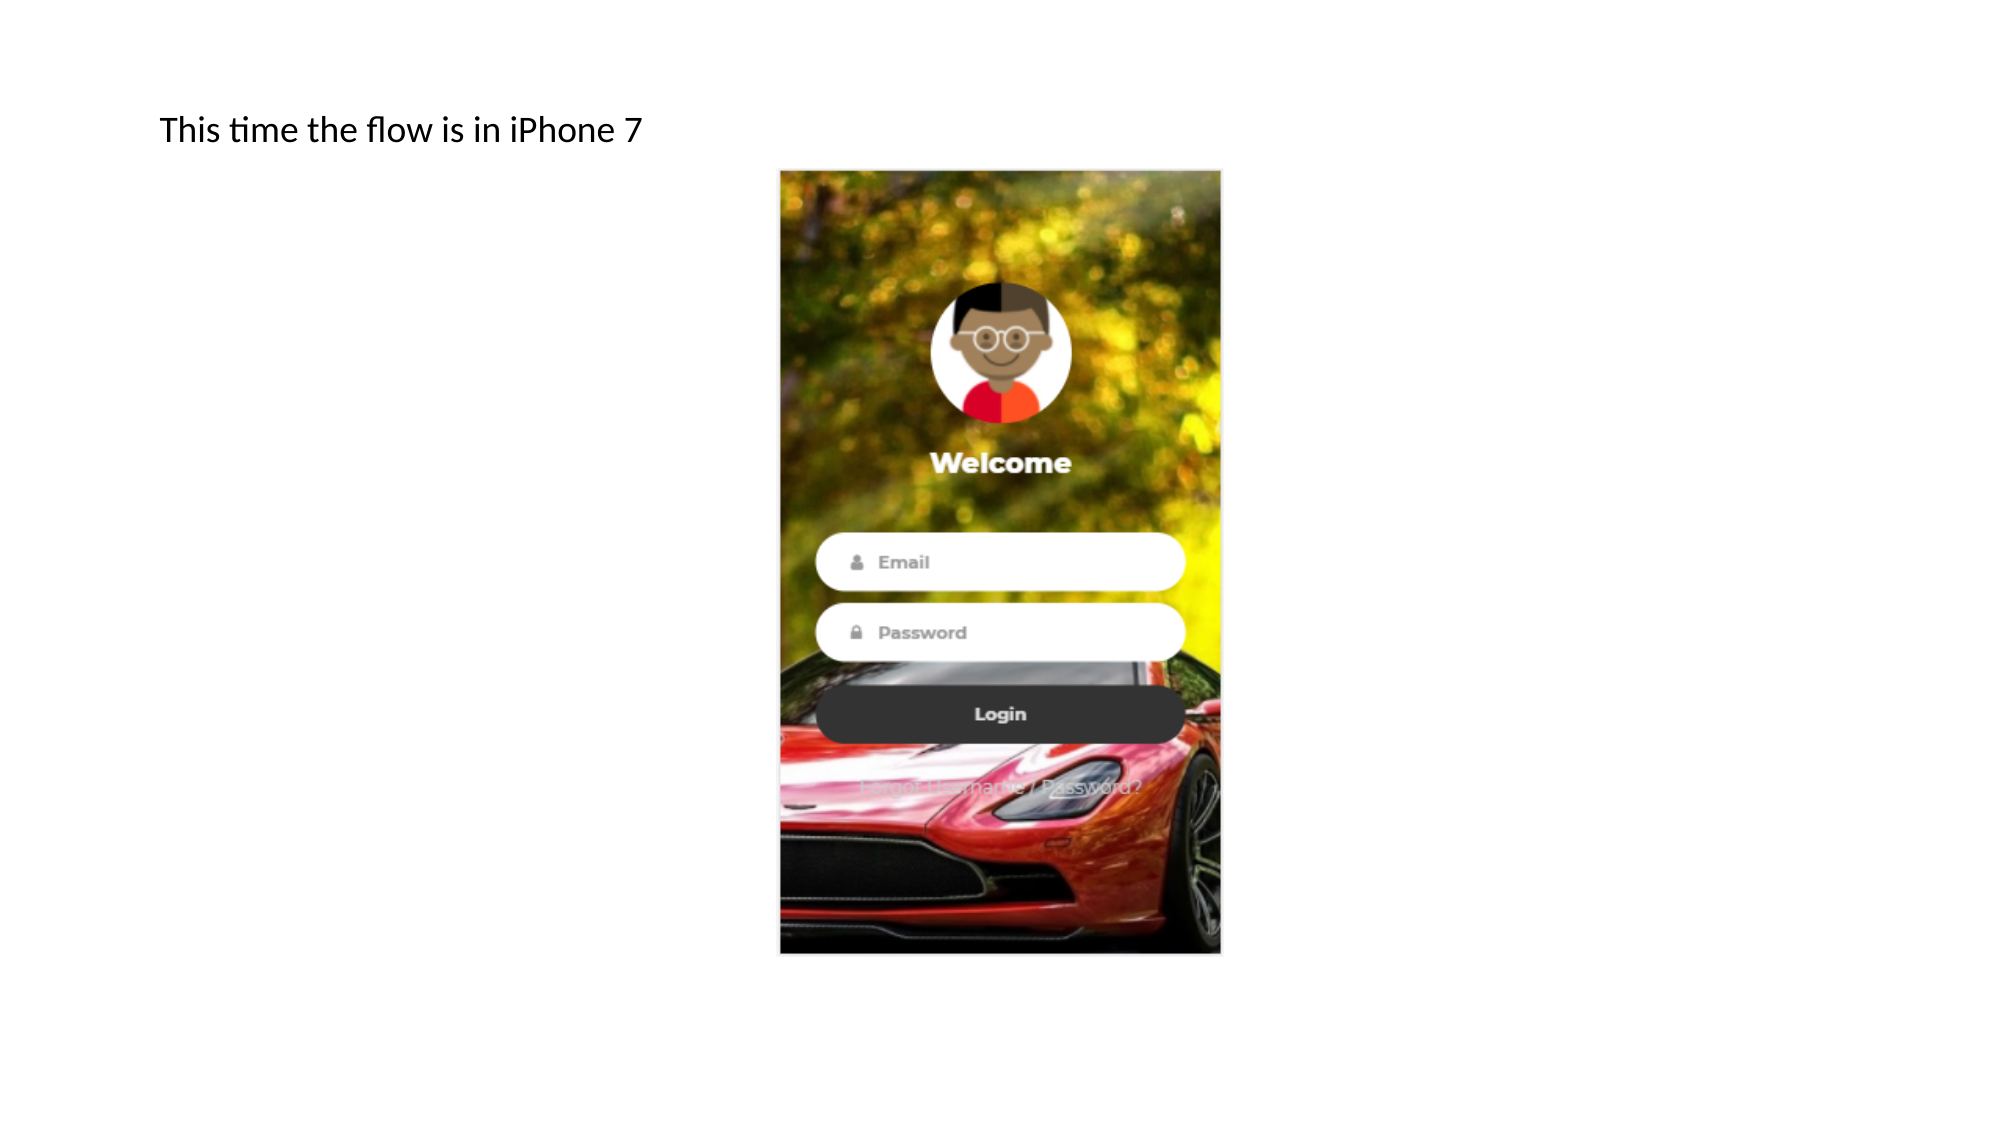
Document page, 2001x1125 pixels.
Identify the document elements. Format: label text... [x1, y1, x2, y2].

picture [776, 168, 1224, 957]
text_box This time the flow is in iPhone 7 [144, 97, 659, 157]
